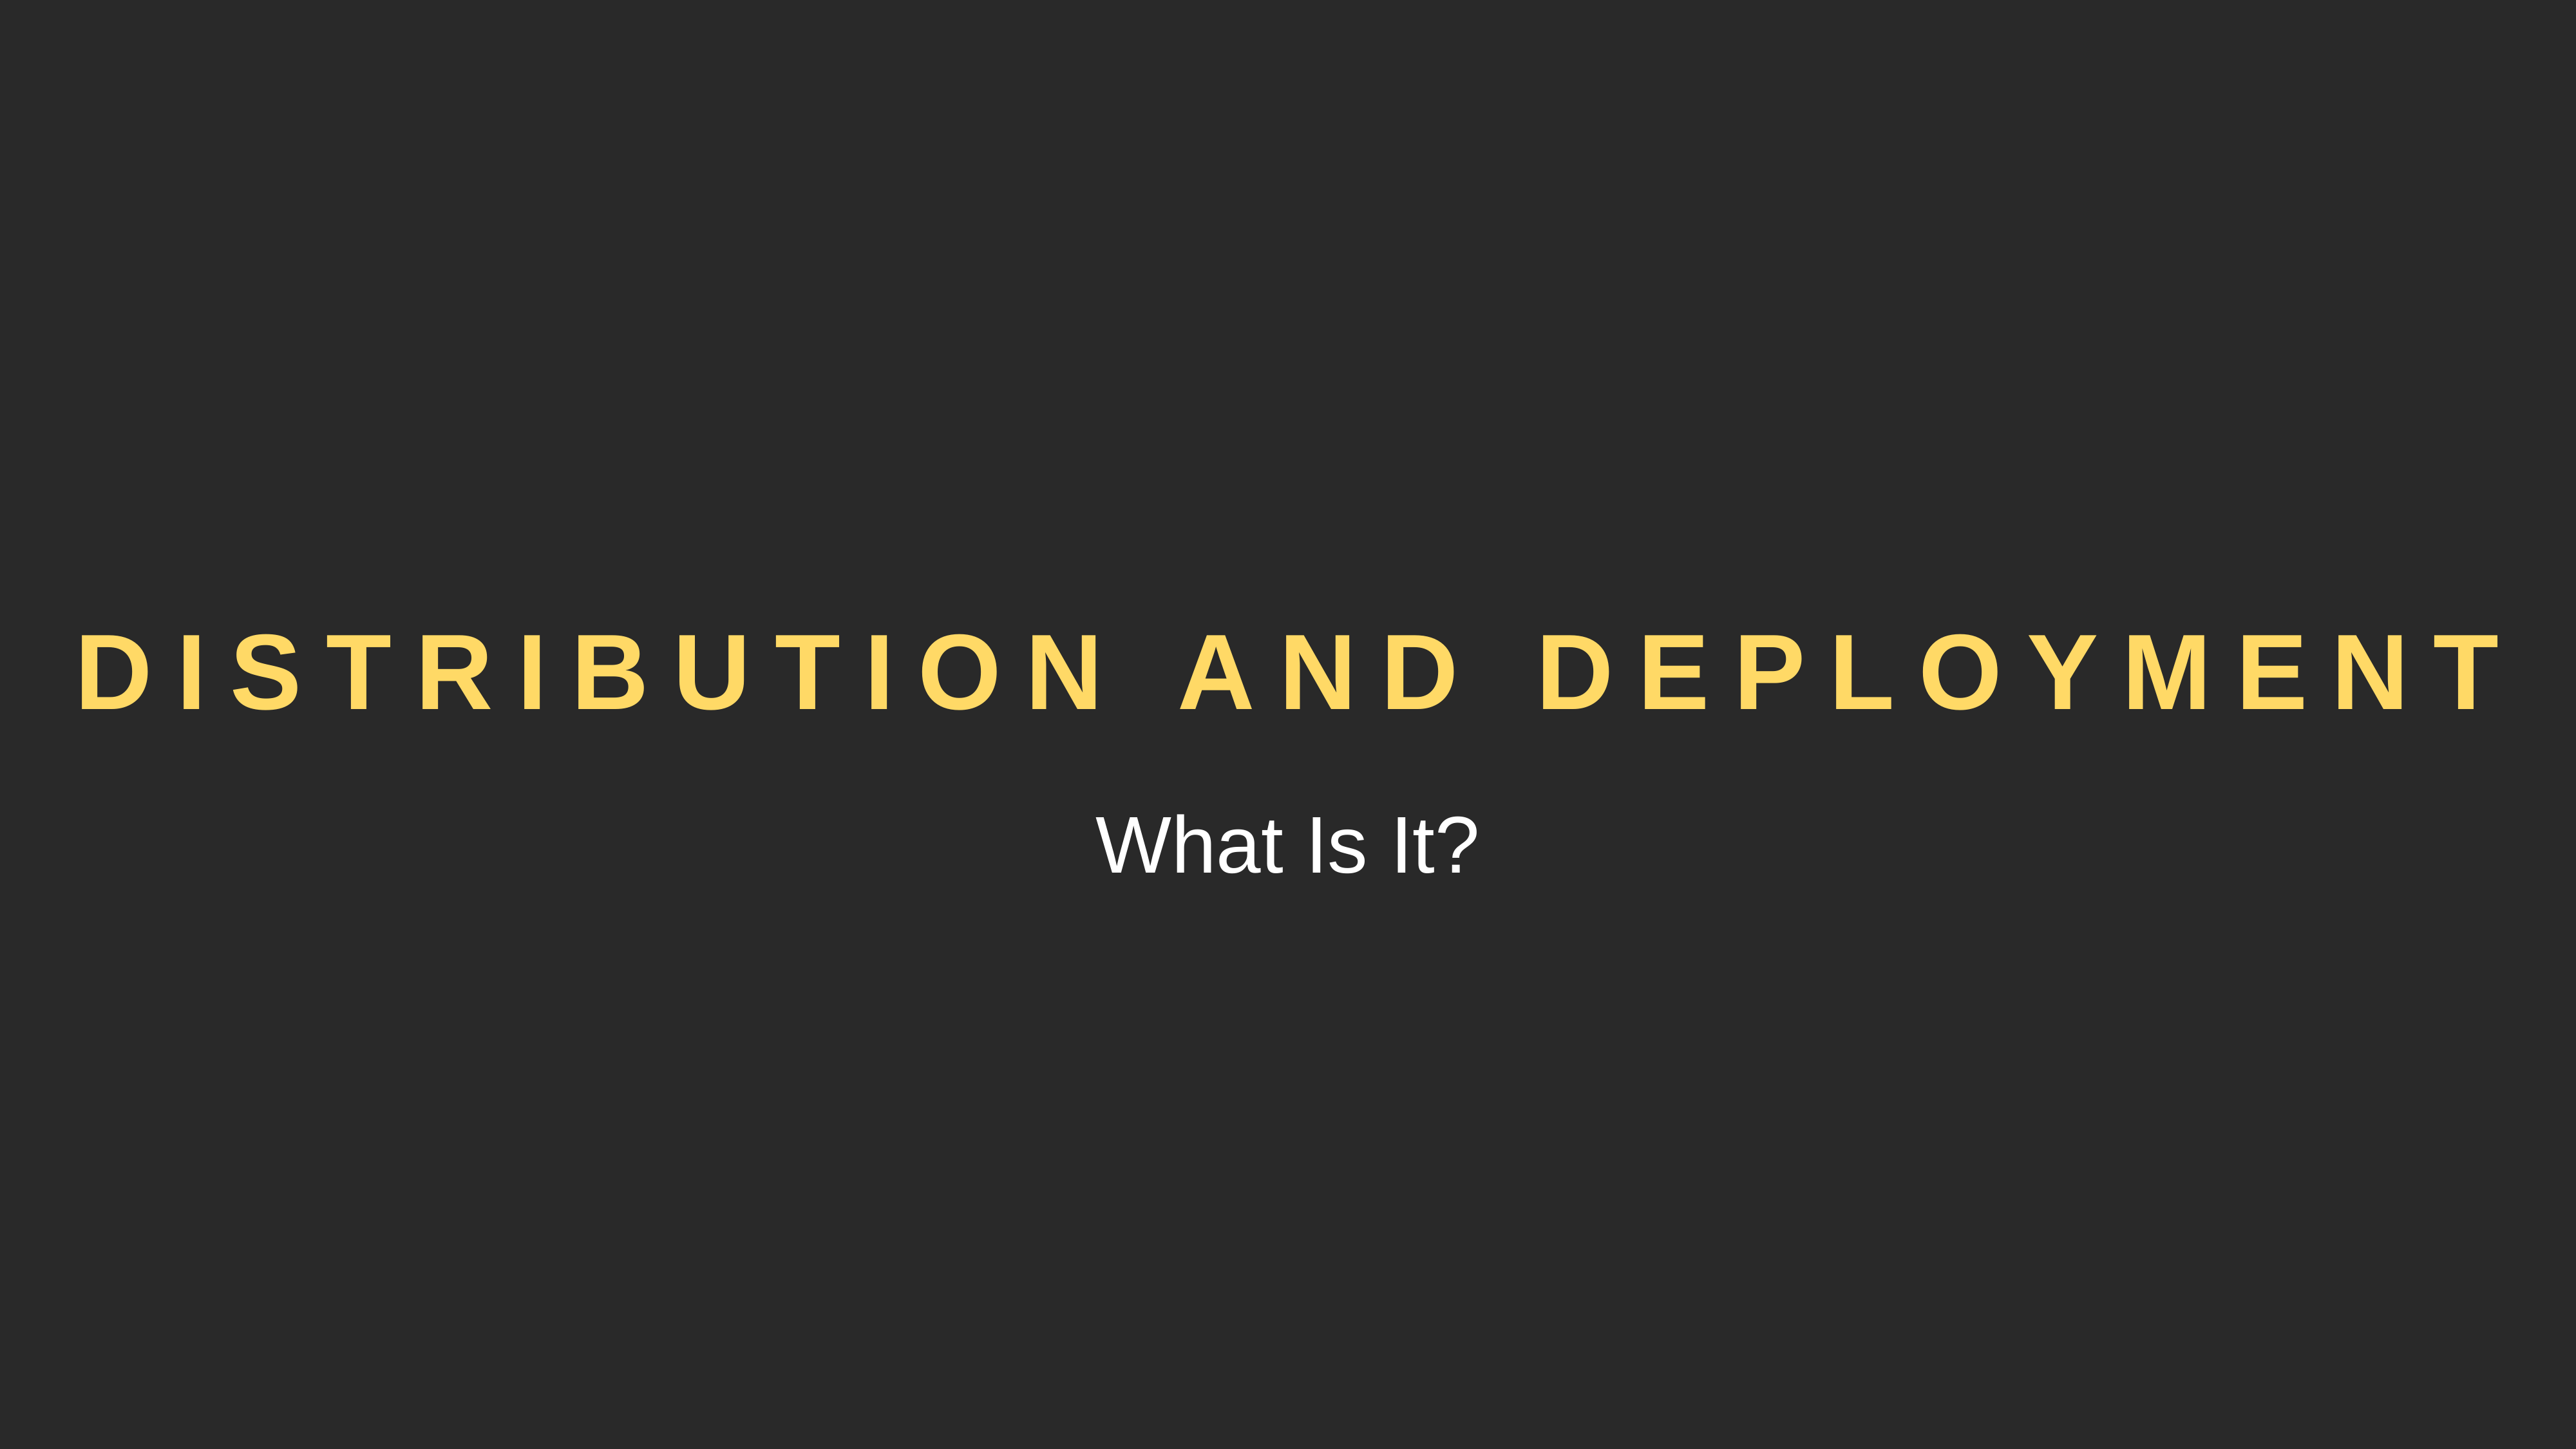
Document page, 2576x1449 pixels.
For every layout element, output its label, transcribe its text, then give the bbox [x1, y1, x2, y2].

text_box What Is It? [461, 786, 2115, 895]
text_box Distribution and Deployment [69, 596, 2506, 736]
